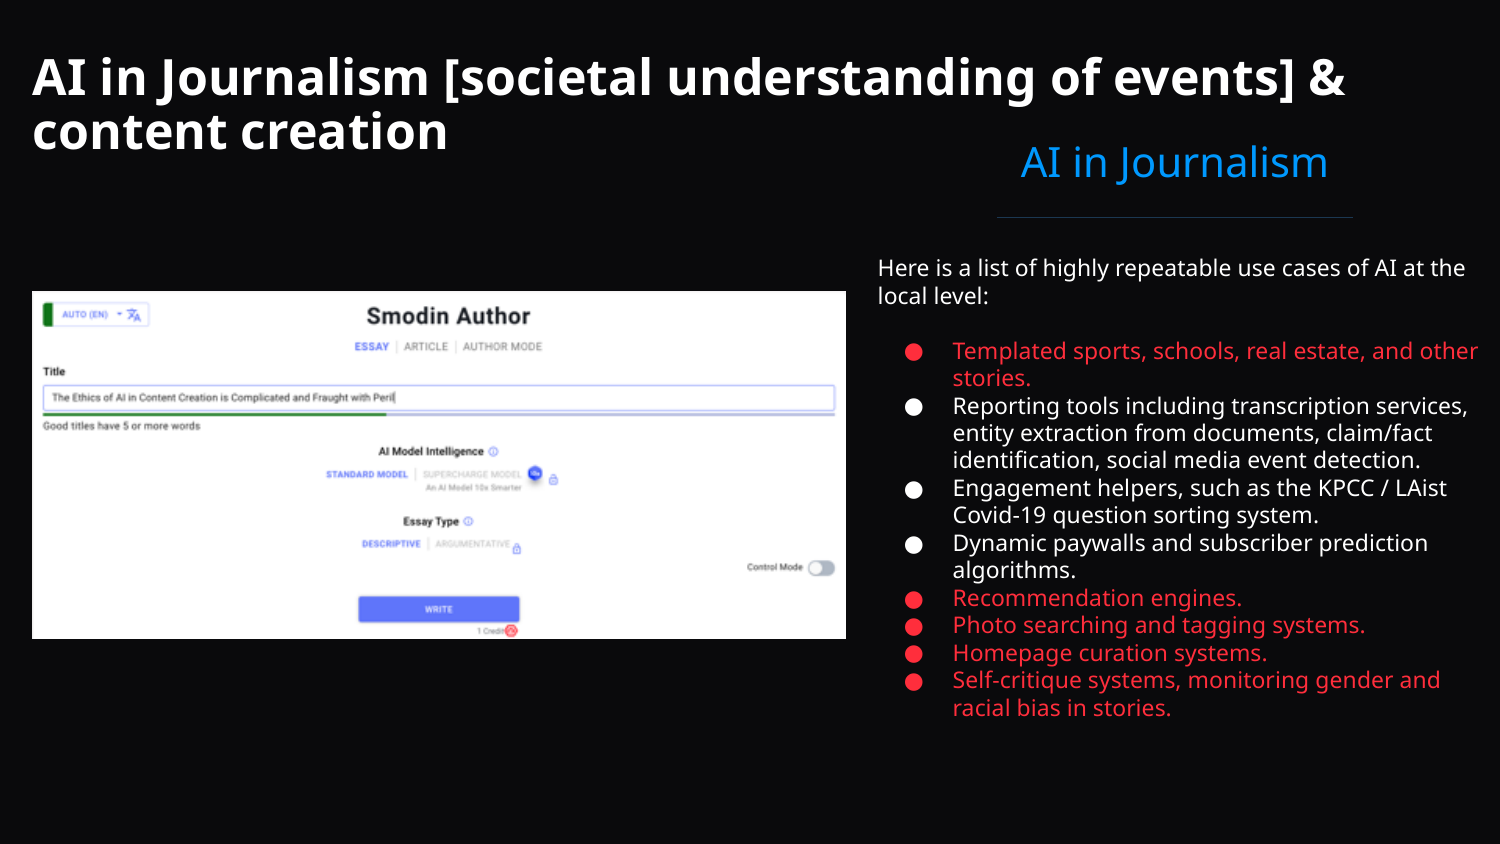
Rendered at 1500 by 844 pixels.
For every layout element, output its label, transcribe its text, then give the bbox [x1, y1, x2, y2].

title AI in Journalism [societal understanding of events] & content creation [32, 52, 1479, 194]
text_box AI in Journalism [944, 136, 1406, 221]
text_box Here is a list of highly repeatable use cases of AI at the local level: Templated sports, schools, real estate, and other stories. Reporting tools including transcription services, entity extraction from documents, claim/fact identification, social media event detection. Engagement helpers, such as the KPCC / LAist Covid-19 question sorting system. Dynamic paywalls and subscriber prediction algorithms. Recommendation engines. Photo searching and tagging systems. Homepage curation systems. Self-critique systems, monitoring gender and racial bias in stories. [862, 238, 1498, 759]
picture [32, 291, 846, 639]
